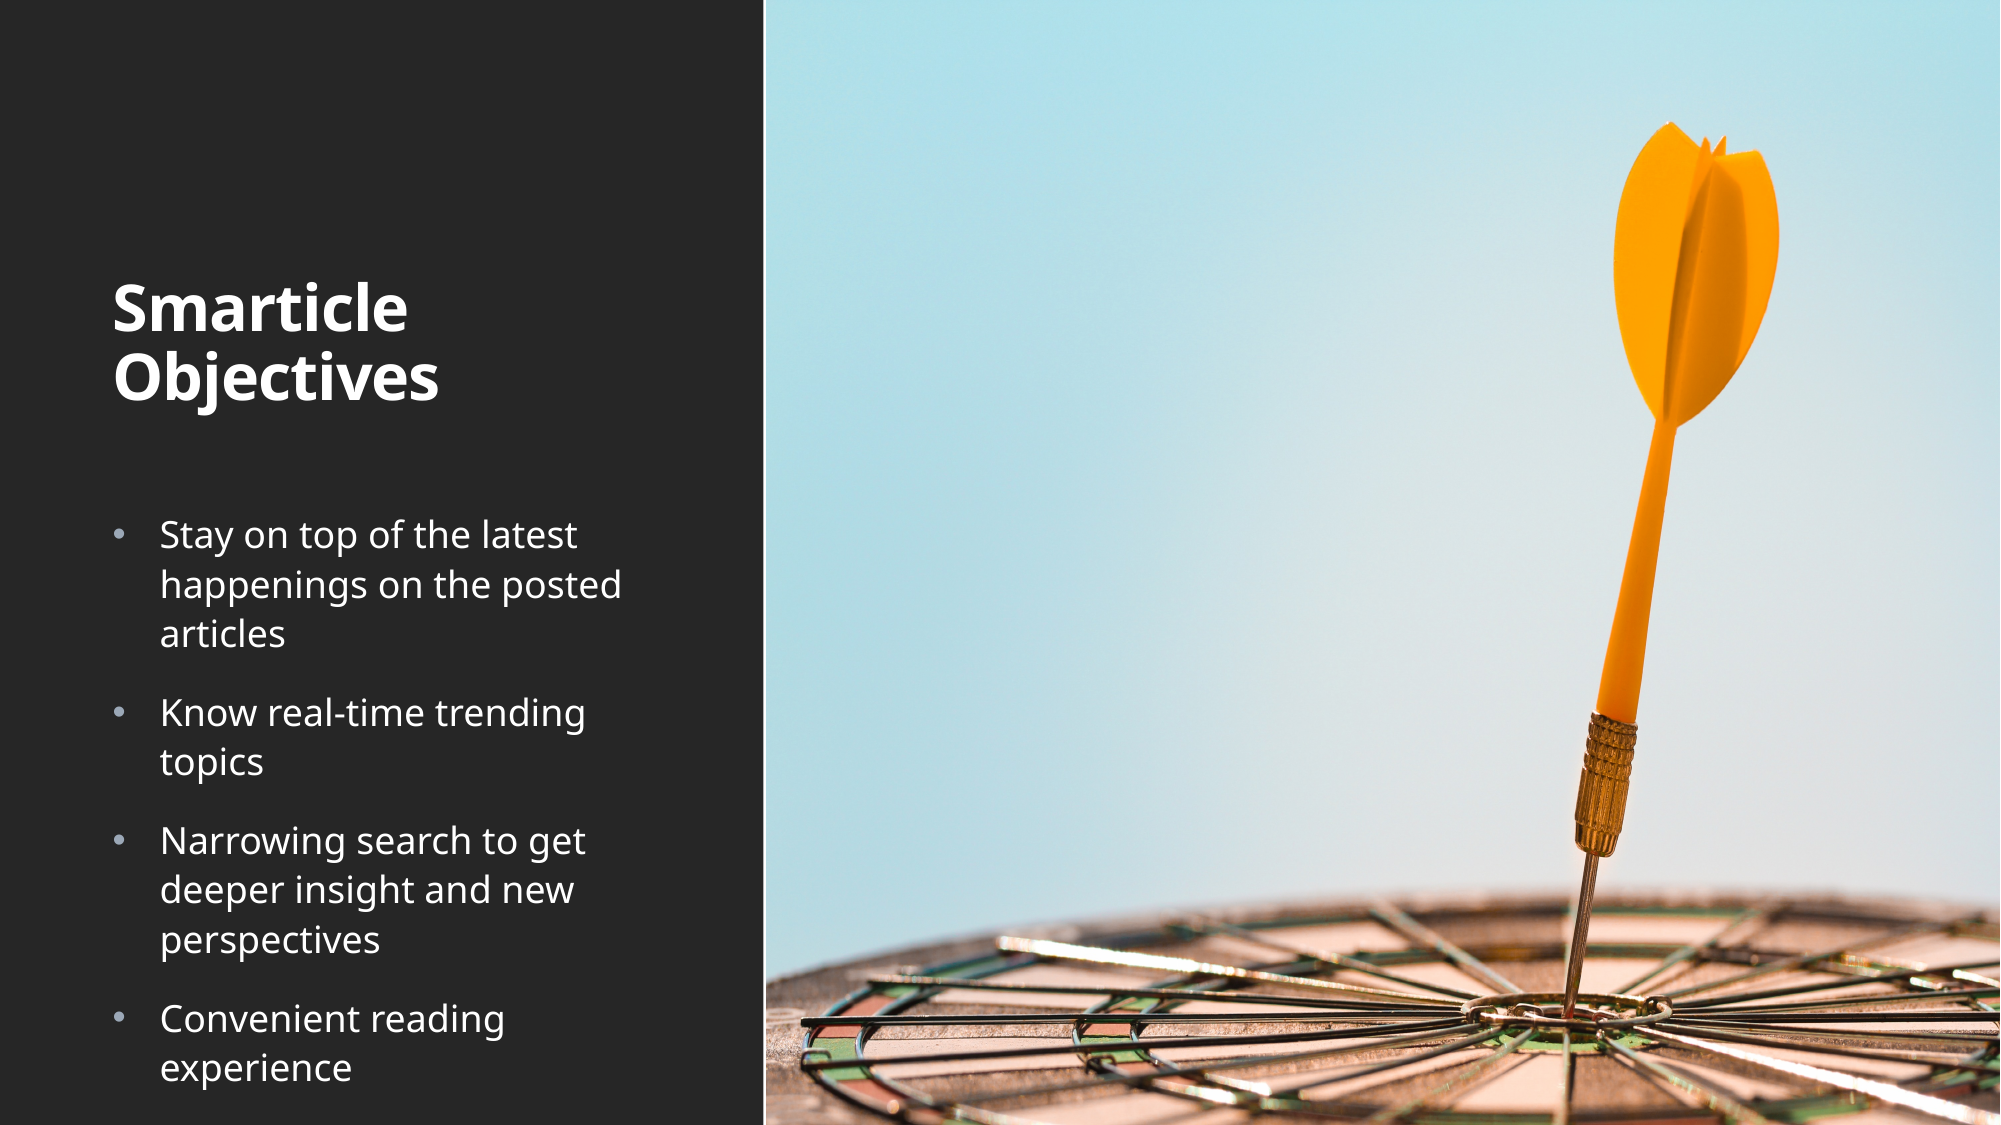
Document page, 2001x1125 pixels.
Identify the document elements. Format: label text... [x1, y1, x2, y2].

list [766, 0, 2000, 1125]
list Stay on top of the latest happenings on the posted articles Know real-time trending topics Narrowing search to get deeper insight and new perspectives Convenient reading experience [97, 499, 675, 1002]
title Smarticle Objectives [97, 268, 751, 423]
